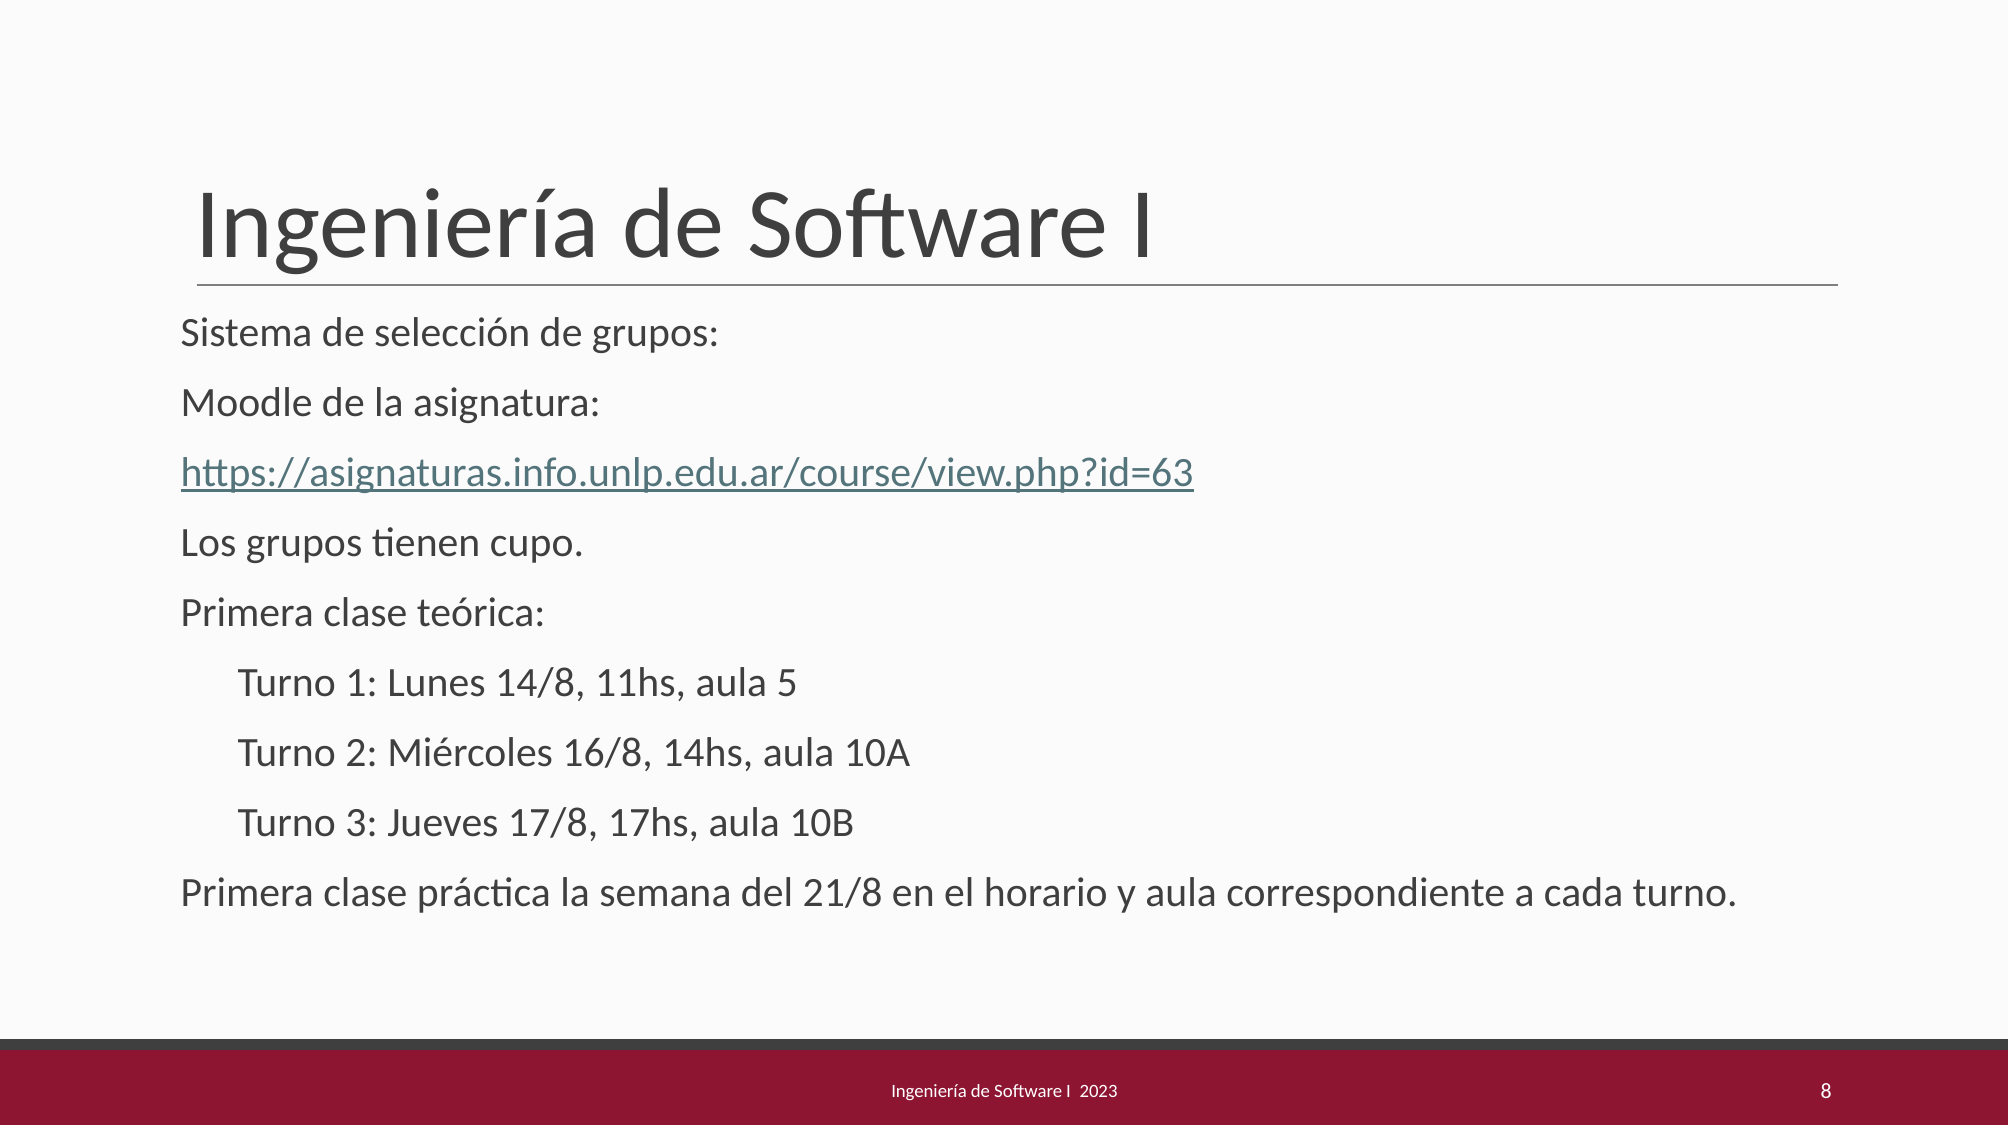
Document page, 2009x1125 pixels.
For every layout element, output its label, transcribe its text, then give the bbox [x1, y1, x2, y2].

list Sistema de selección de grupos: Moodle de la asignatura: https://asignaturas.info.unlp.edu.ar/course/view.php?id=63 Los grupos tienen cupo. Primera clase teórica: Turno 1: Lunes 14/8, 11hs, aula 5 Turno 2: Miércoles 16/8, 14hs, aula 10A Turno 3: Jueves 17/8, 17hs, aula 10B Primera clase práctica la semana del 21/8 en el horario y aula correspondiente a cada turno. [180, 302, 1838, 963]
title Ingeniería de Software I [180, 47, 1838, 285]
footer Ingeniería de Software I 2023 [607, 1059, 1402, 1120]
slide_number ‹#› [1630, 1059, 1847, 1120]
